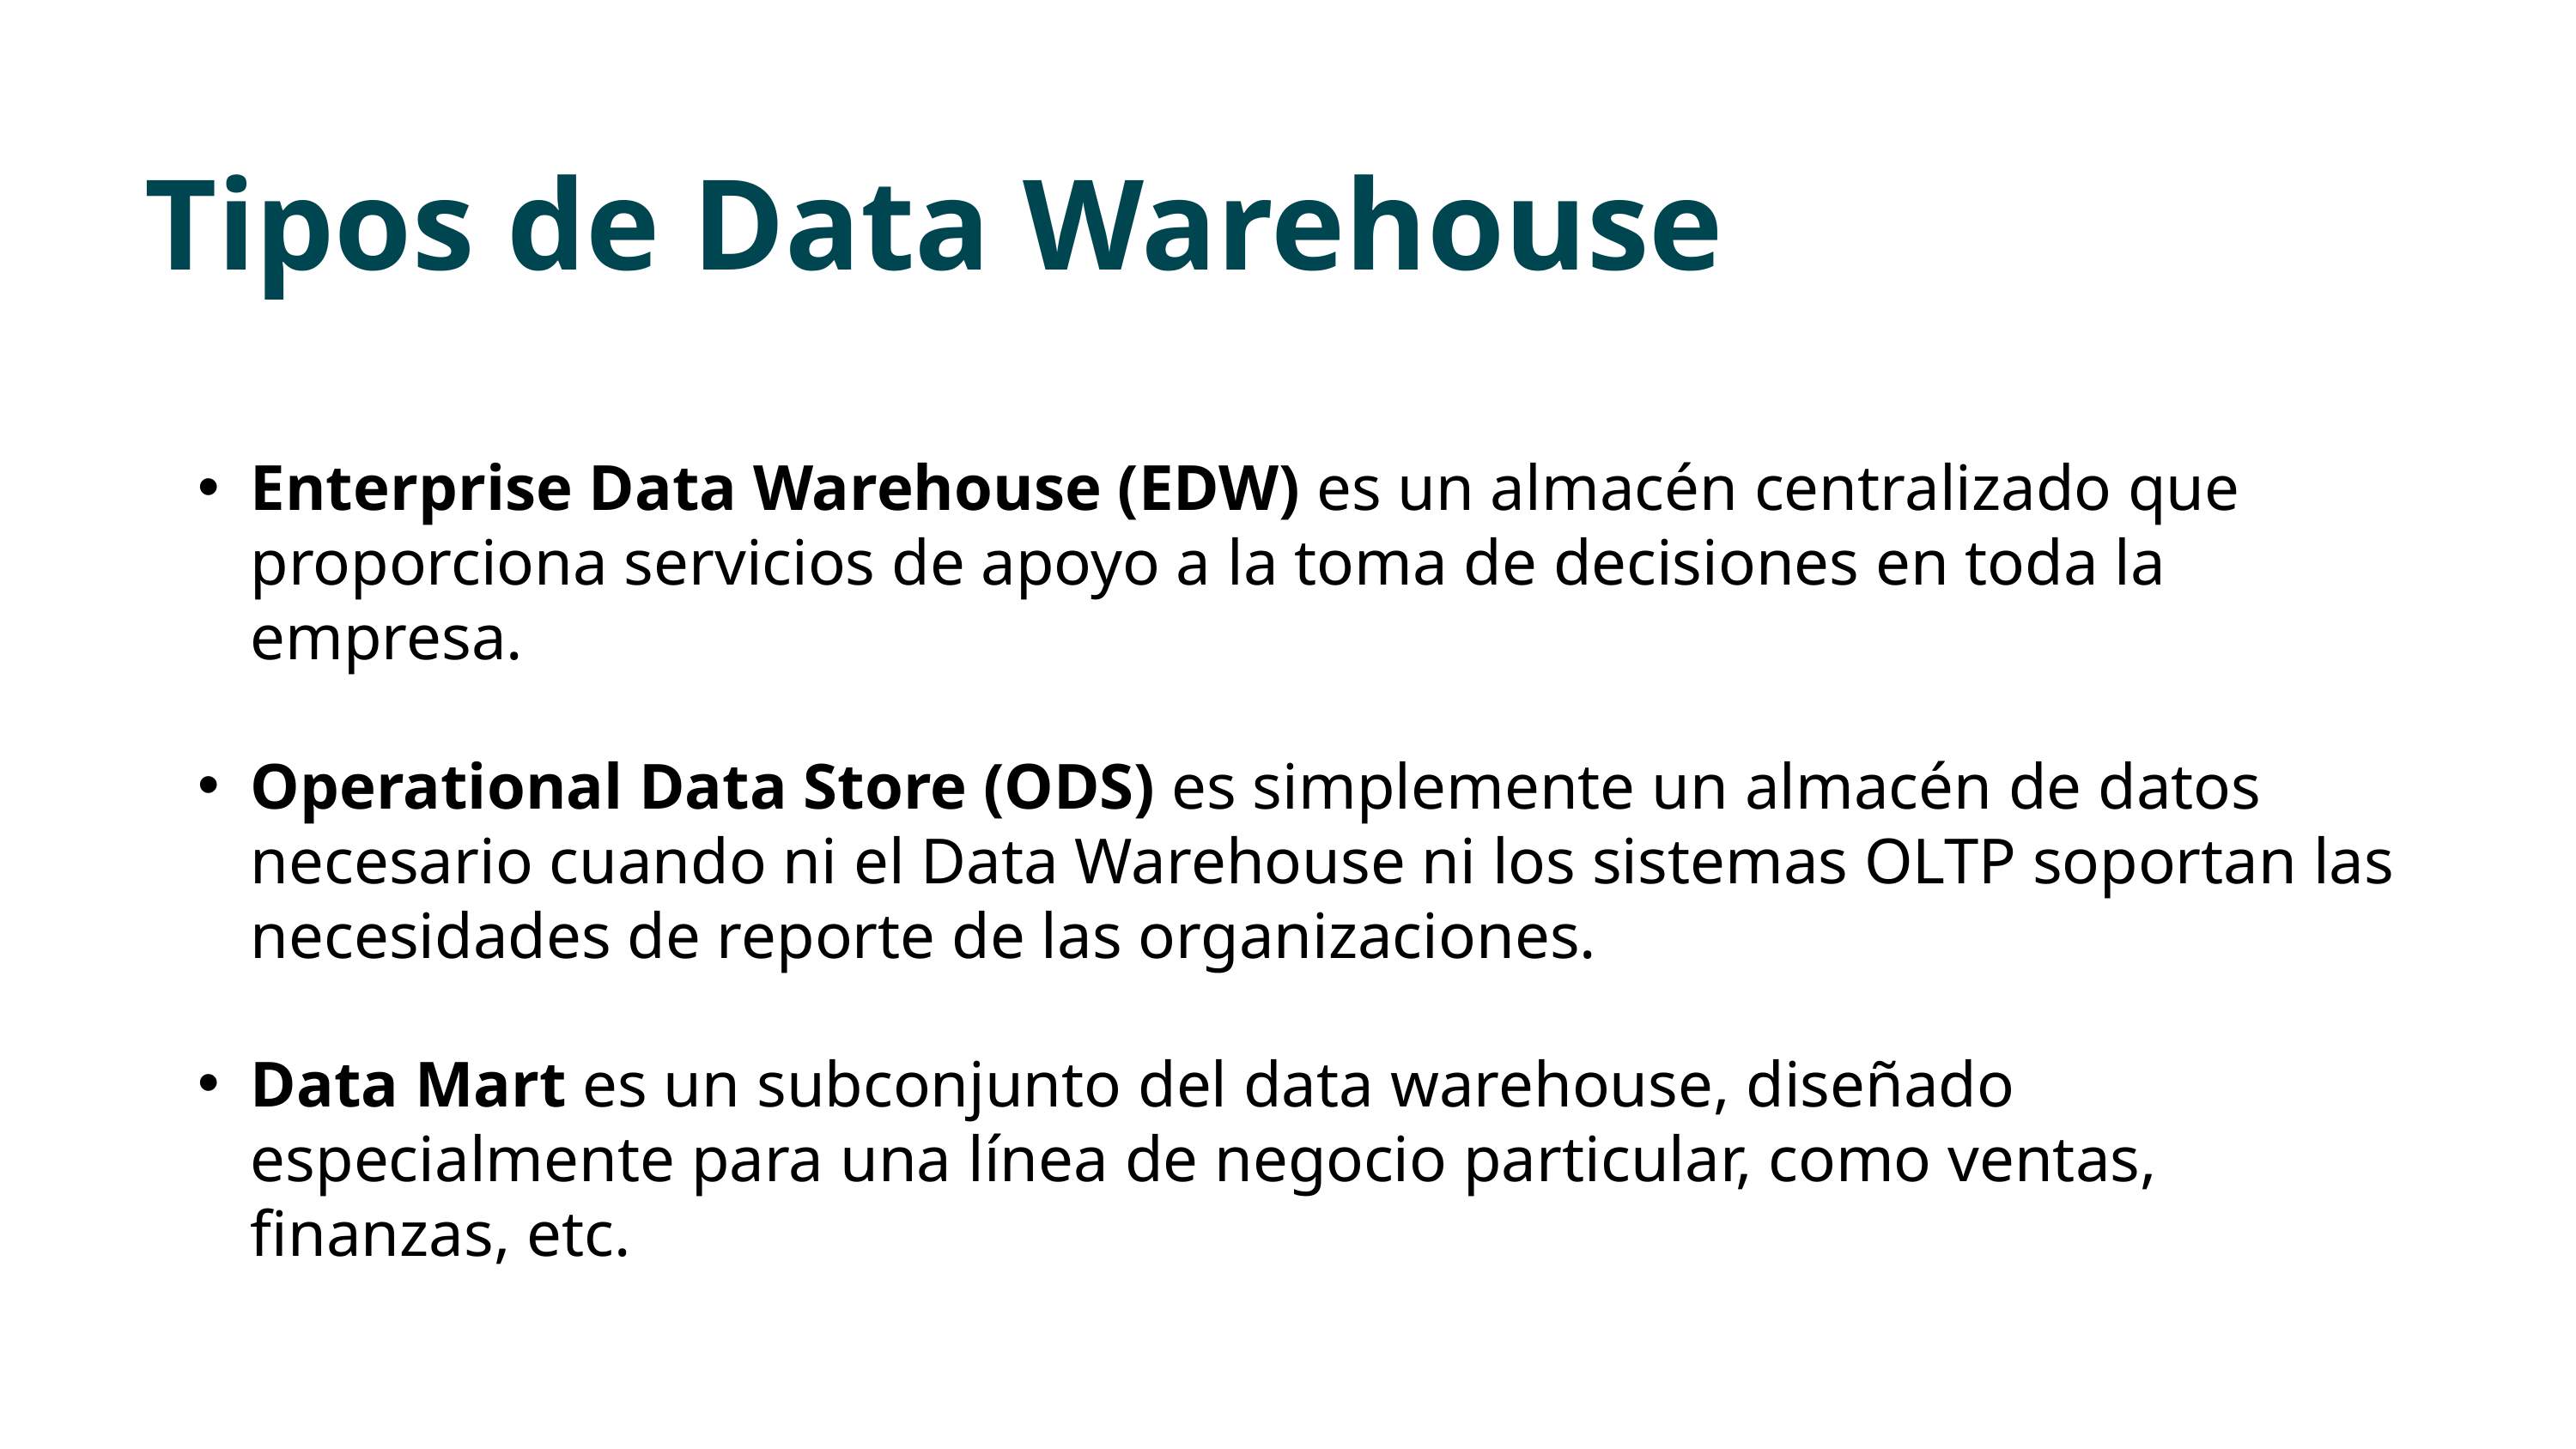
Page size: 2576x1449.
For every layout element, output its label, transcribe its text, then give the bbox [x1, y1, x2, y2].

text_box Tipos de Data Warehouse [144, 144, 2453, 295]
text_box Enterprise Data Warehouse (EDW) es un almacén centralizado que proporciona servicios de apoyo a la toma de decisiones en toda la empresa. Operational Data Store (ODS) es simplemente un almacén de datos necesario cuando ni el Data Warehouse ni los sistemas OLTP soportan las necesidades de reporte de las organizaciones. Data Mart es un subconjunto del data warehouse, diseñado especialmente para una línea de negocio particular, como ventas, finanzas, etc. [144, 448, 2432, 1269]
